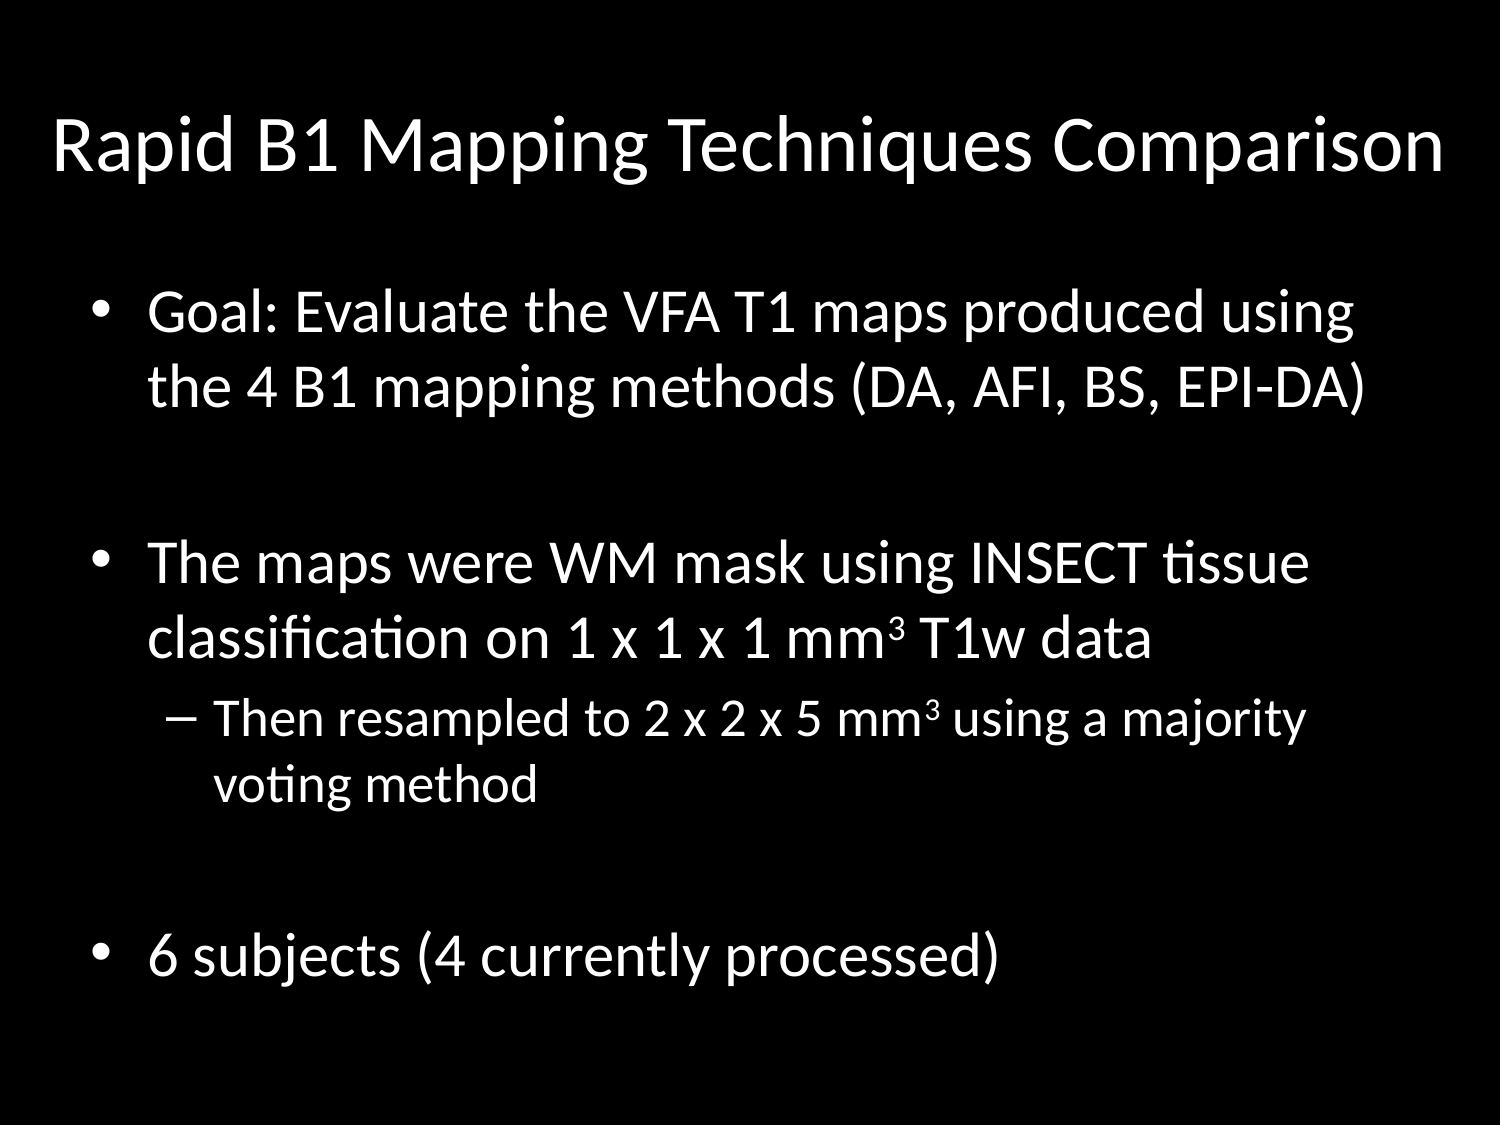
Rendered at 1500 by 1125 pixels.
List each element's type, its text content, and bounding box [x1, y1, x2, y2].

list Goal: Evaluate the VFA T1 maps produced using the 4 B1 mapping methods (DA, AFI, BS, EPI-DA) The maps were WM mask using INSECT tissue classification on 1 x 1 x 1 mm3 T1w data Then resampled to 2 x 2 x 5 mm3 using a majority voting method 6 subjects (4 currently processed) [75, 262, 1425, 1005]
title Rapid B1 Mapping Techniques Comparison [0, 45, 1500, 233]
